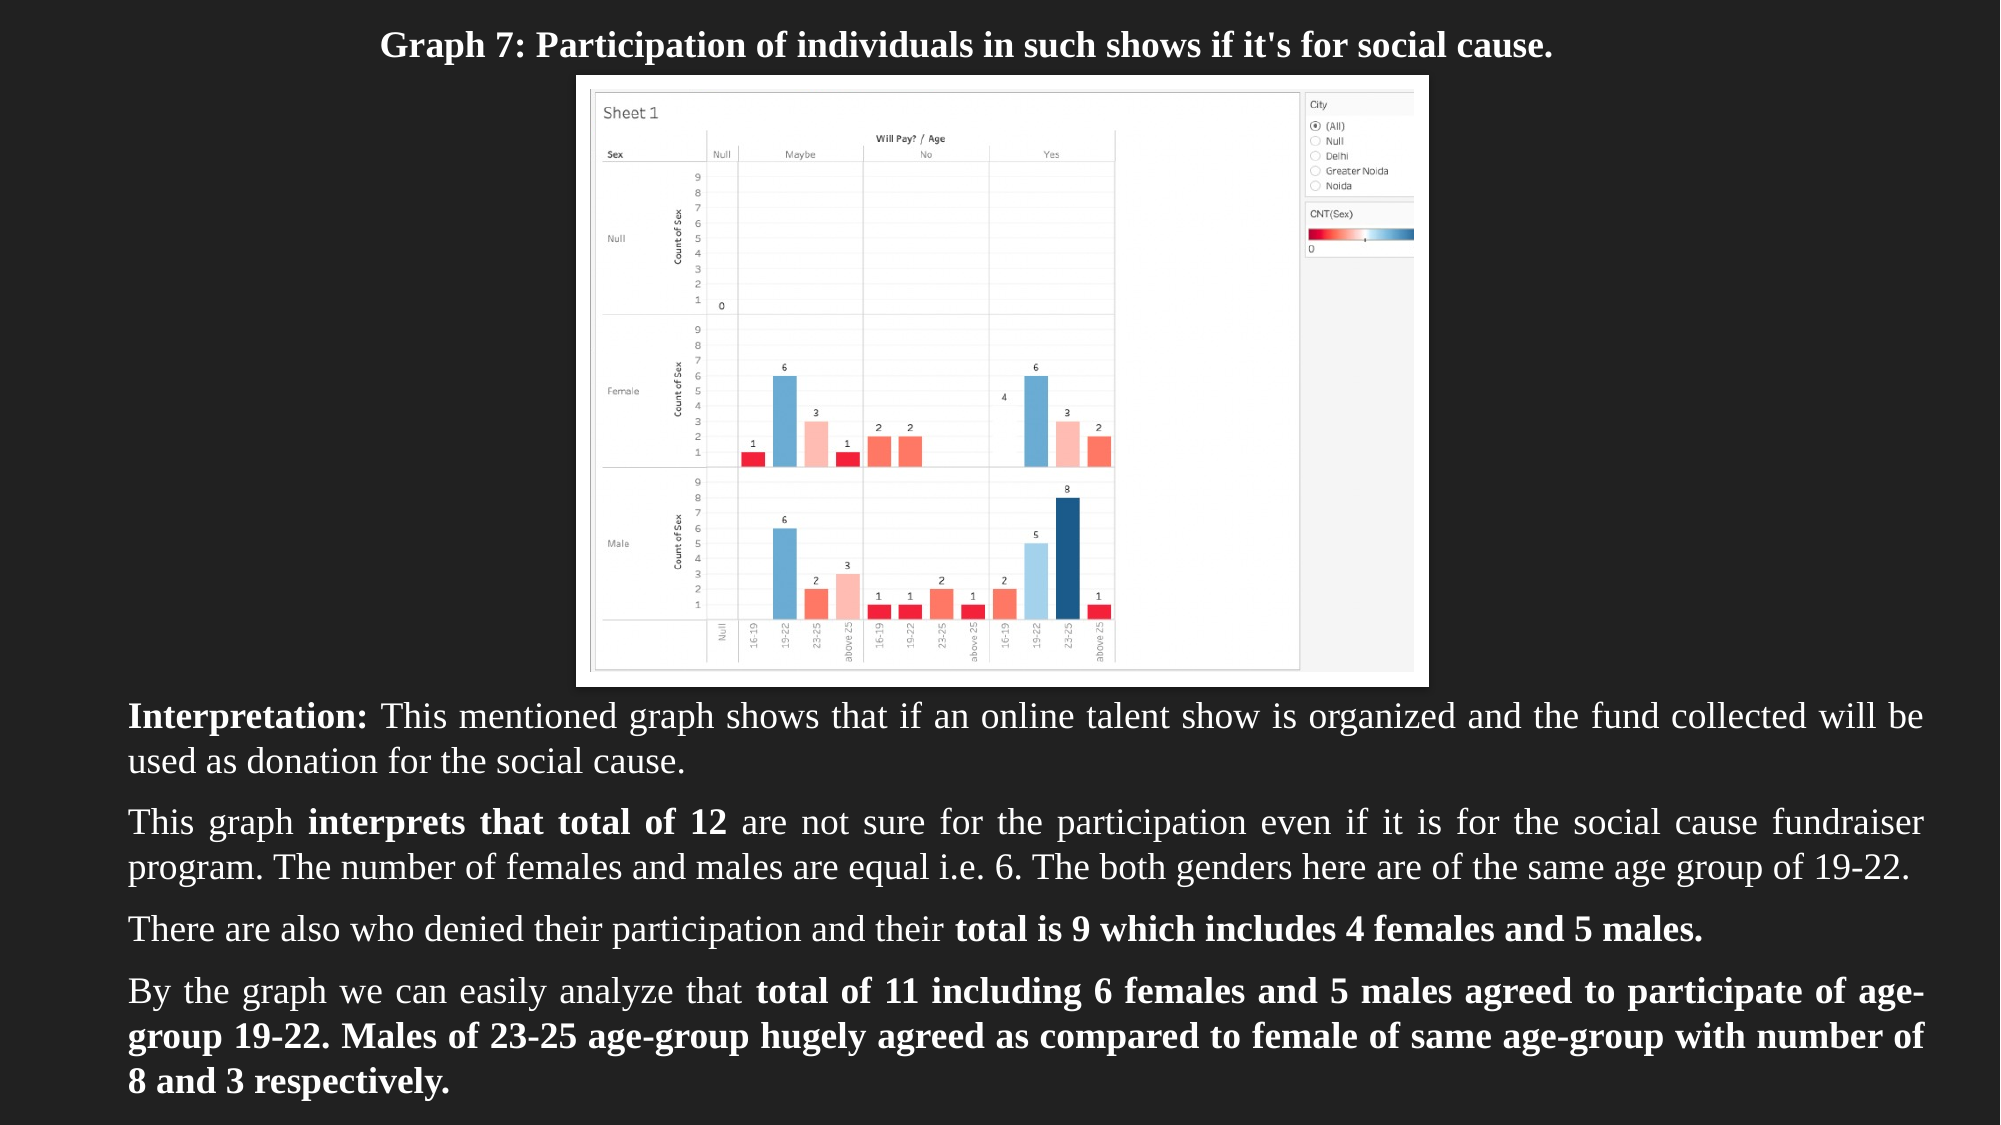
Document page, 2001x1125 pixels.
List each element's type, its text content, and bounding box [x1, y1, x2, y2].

text_box Graph 7: Participation of individuals in such shows if it's for social cause. [364, 12, 2000, 118]
picture [590, 88, 1415, 673]
text_box Interpretation: This mentioned graph shows that if an online talent show is organized and the fund collected will be used as donation for the social cause. This graph interprets that total of 12 are not sure for the participation even if it is for the social cause fundraiser program. The number of females and males are equal i.e. 6. The both genders here are of the same age group of 19-22. There are also who denied their participation and their total is 9 which includes 4 females and 5 males. By the graph we can easily analyze that total of 11 including 6 females and 5 males agreed to participate of age-group 19-22. Males of 23-25 age-group hugely agreed as compared to female of same age-group with number of 8 and 3 respectively. [113, 683, 1942, 1108]
